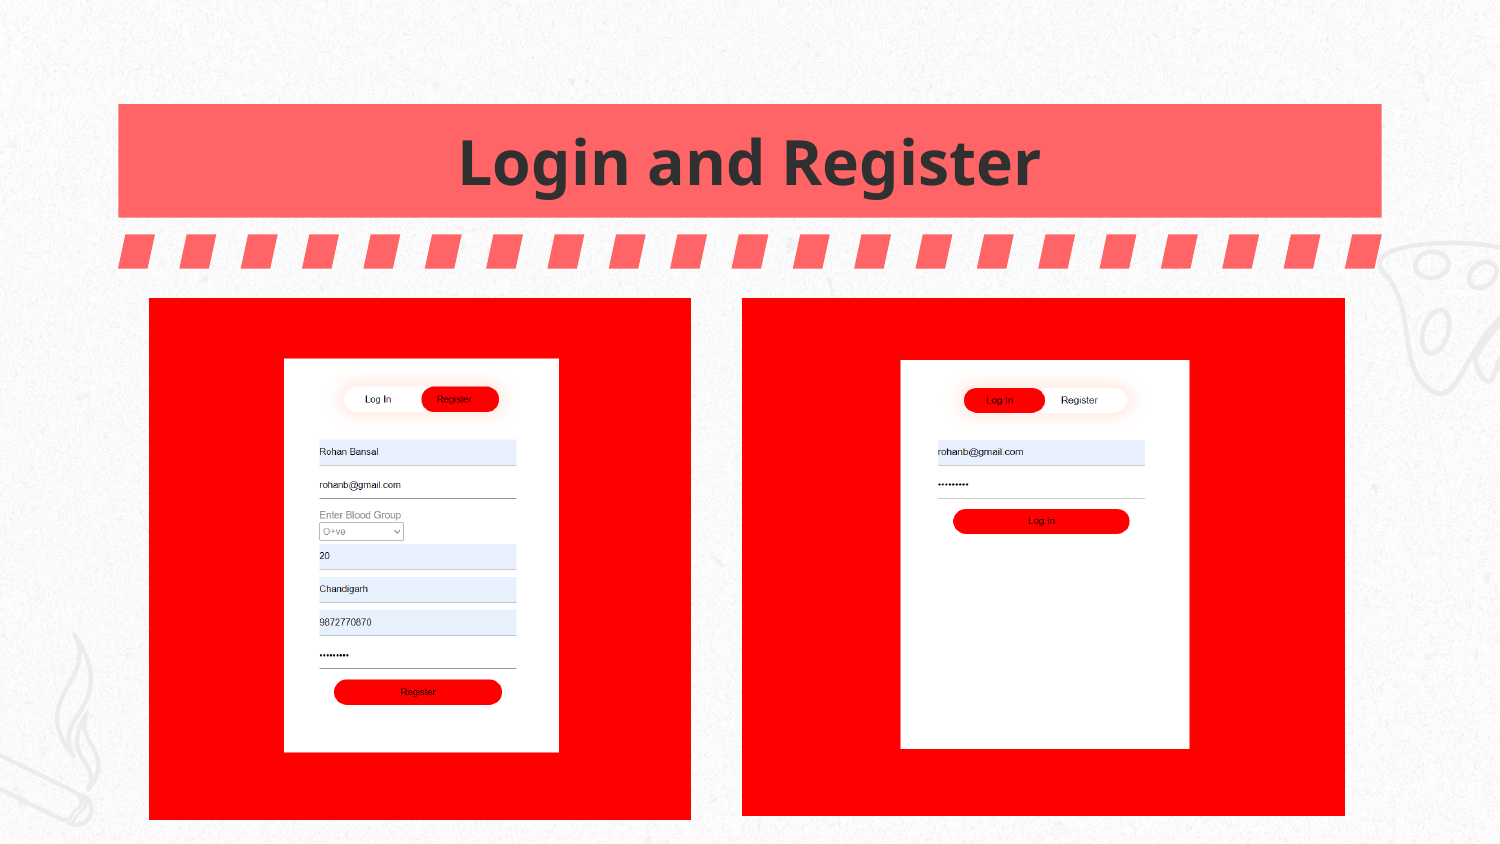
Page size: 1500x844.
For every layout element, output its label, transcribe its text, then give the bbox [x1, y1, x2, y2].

picture [149, 298, 691, 820]
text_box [117, 234, 1383, 269]
picture [742, 298, 1346, 817]
title Login and Register [118, 104, 1382, 218]
